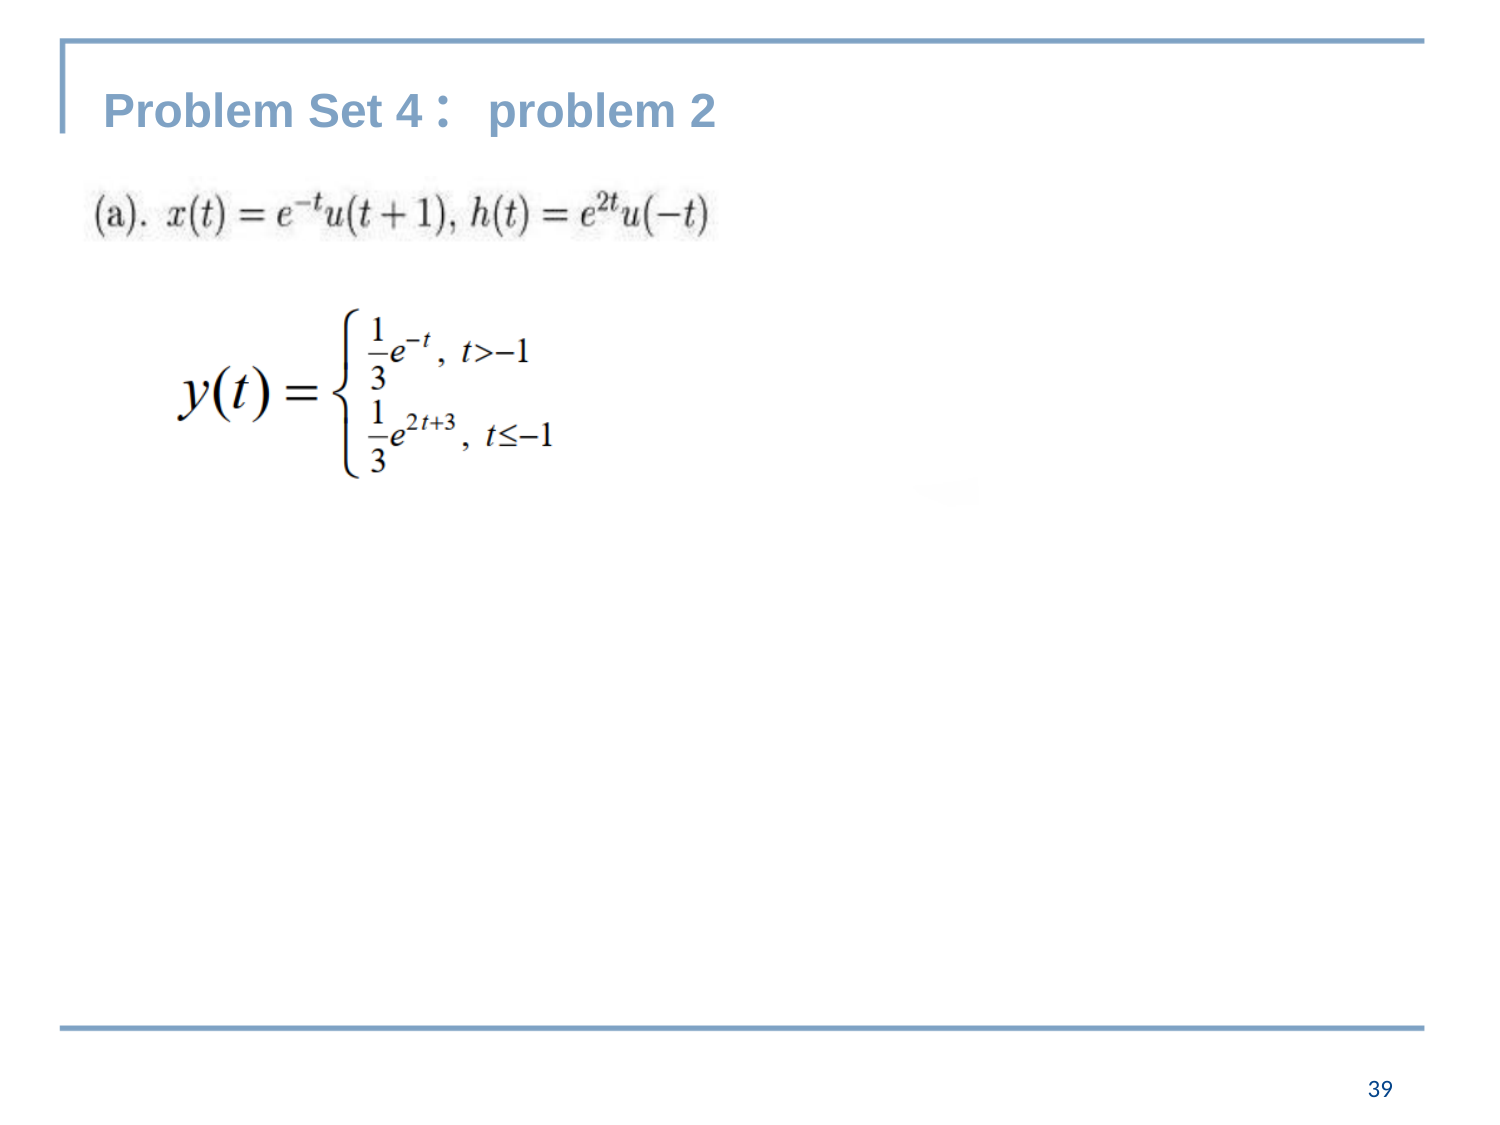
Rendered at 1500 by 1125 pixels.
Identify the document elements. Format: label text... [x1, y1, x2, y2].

picture [0, 0, 1500, 1125]
title Problem Set 4：problem 2 [88, 77, 1081, 146]
slide_number 38 [1070, 1057, 1409, 1118]
